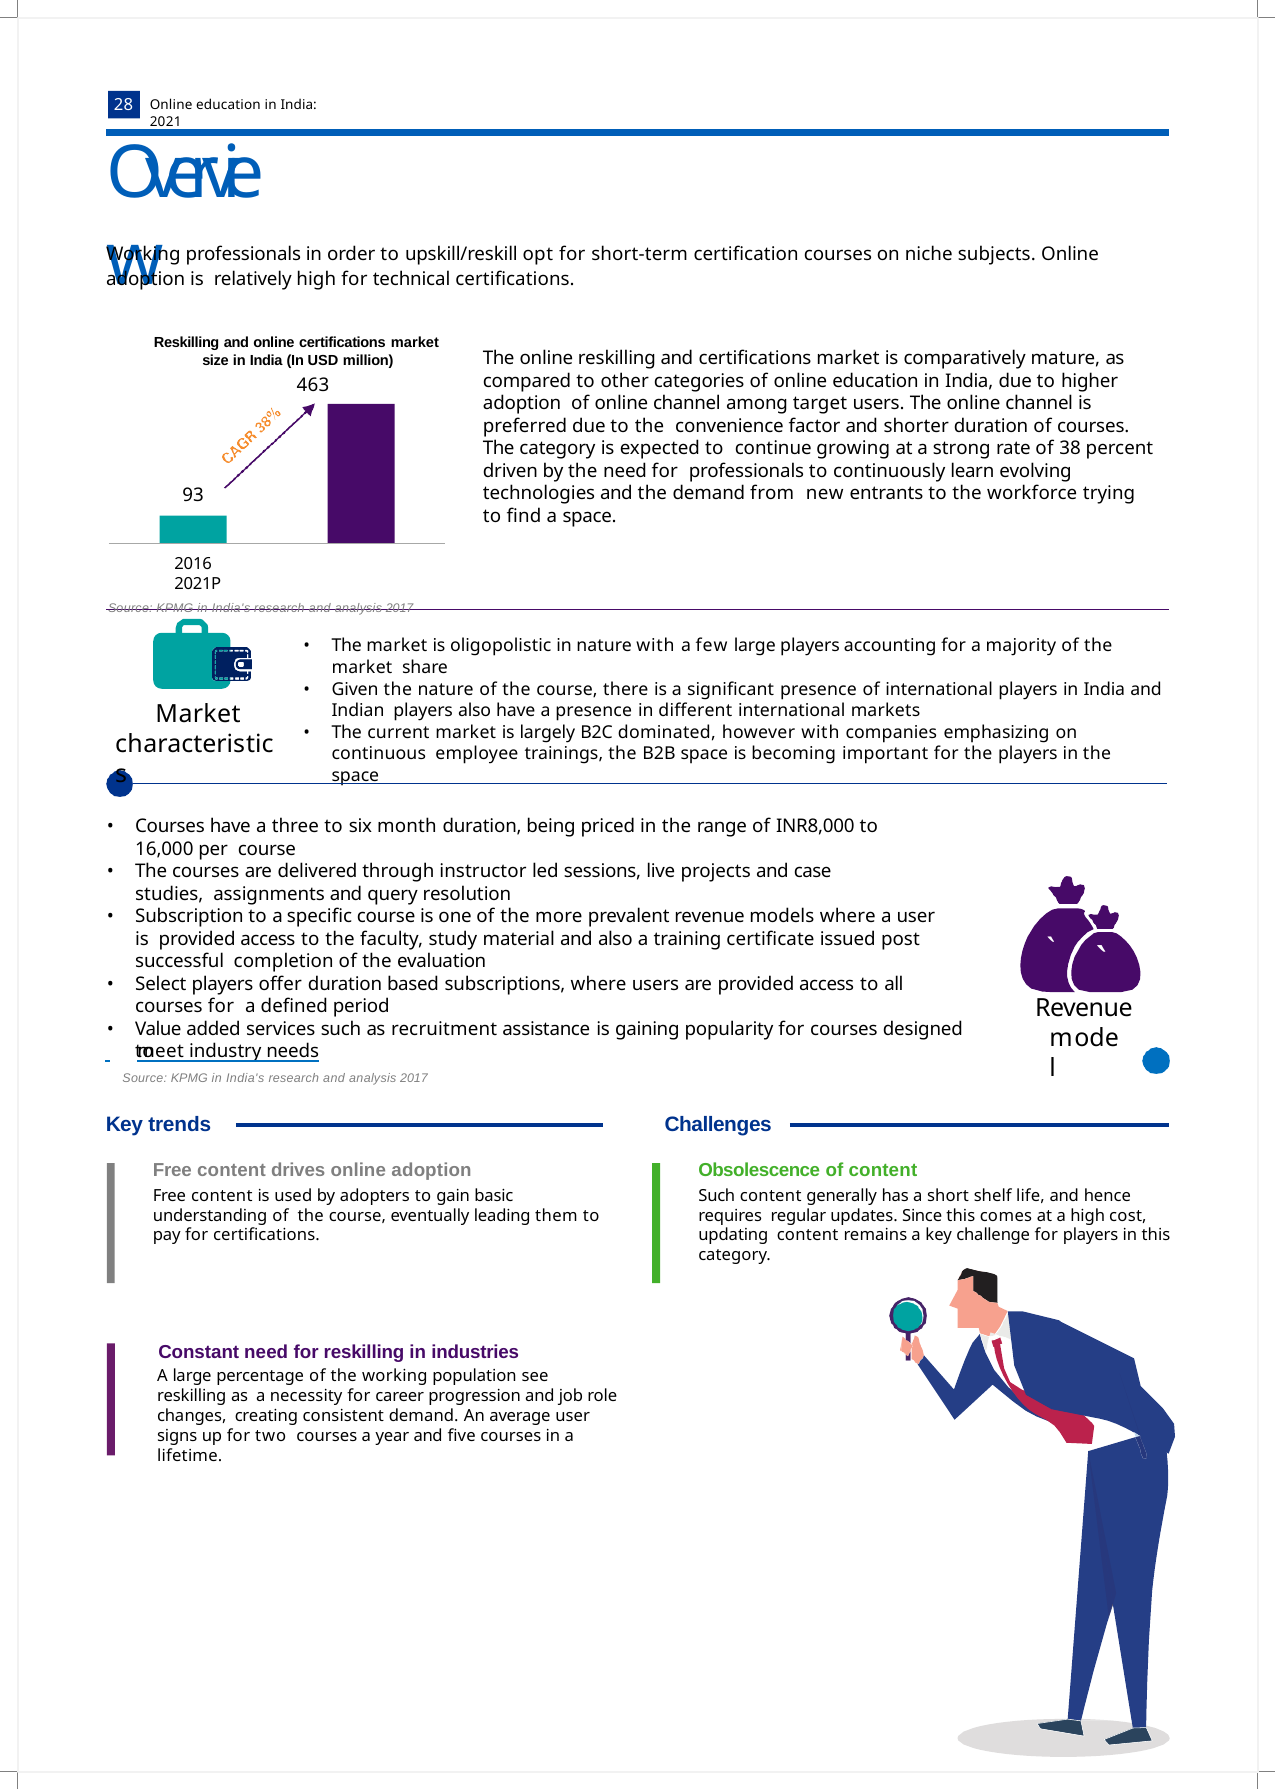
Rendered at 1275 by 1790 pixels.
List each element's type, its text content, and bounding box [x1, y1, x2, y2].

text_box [105, 403, 1176, 1758]
title Overview [104, 290, 275, 403]
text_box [108, 403, 446, 545]
text_box Working professionals in order to upskill/reskill opt for short-term certification courses on niche subjects. Online adoption is relatively high for technical certifications. [103, 237, 1133, 290]
text_box Reskilling and online certifications market size in India (In USD million) 463 [151, 330, 449, 395]
text_box Online education in India: 2021 [147, 93, 346, 129]
text_box 28 [111, 91, 135, 114]
text_box [108, 90, 140, 119]
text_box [1020, 875, 1141, 993]
title Overview [104, 122, 275, 237]
text_box The online reskilling and certifications market is comparatively mature, as compared to other categories of online education in India, due to higher adoption of online channel among target users. The online channel is preferred due to the convenience factor and shorter duration of courses. The category is expected to continue growing at a strong rate of 38 percent driven by the need for professionals to continuously learn evolving technologies and the demand from new entrants to the workforce trying to find a space. [480, 343, 1158, 402]
